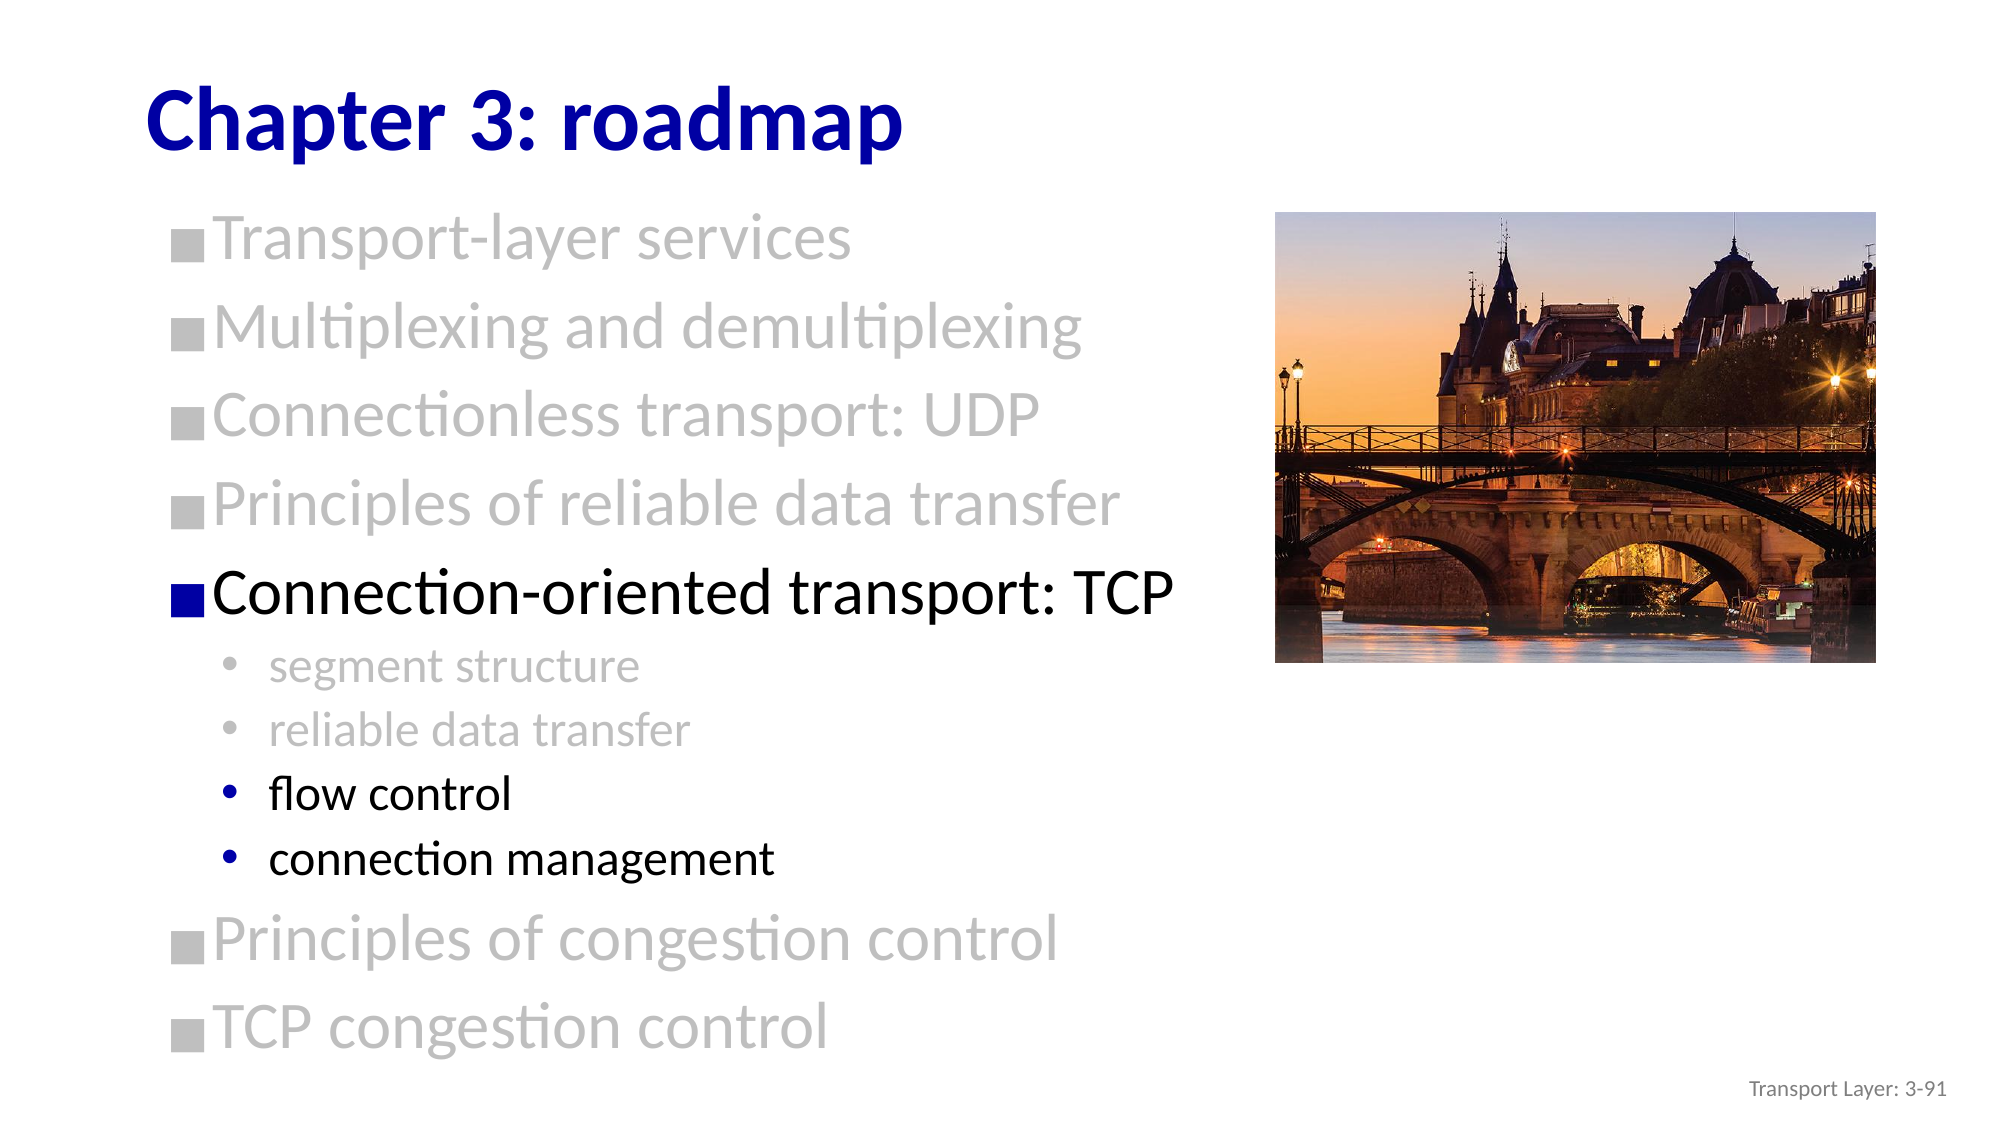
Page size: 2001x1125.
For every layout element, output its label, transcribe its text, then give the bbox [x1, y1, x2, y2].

slide_number Transport Layer: 3-91 [1512, 1056, 1963, 1117]
list Transport-layer services Multiplexing and demultiplexing Connectionless transport: UDP Principles of reliable data transfer Connection-oriented transport: TCP segment structure reliable data transfer flow control connection management Principles of congestion control TCP congestion control [131, 194, 1217, 1117]
title Chapter 3: roadmap [131, 47, 1856, 195]
picture [1274, 211, 1876, 663]
